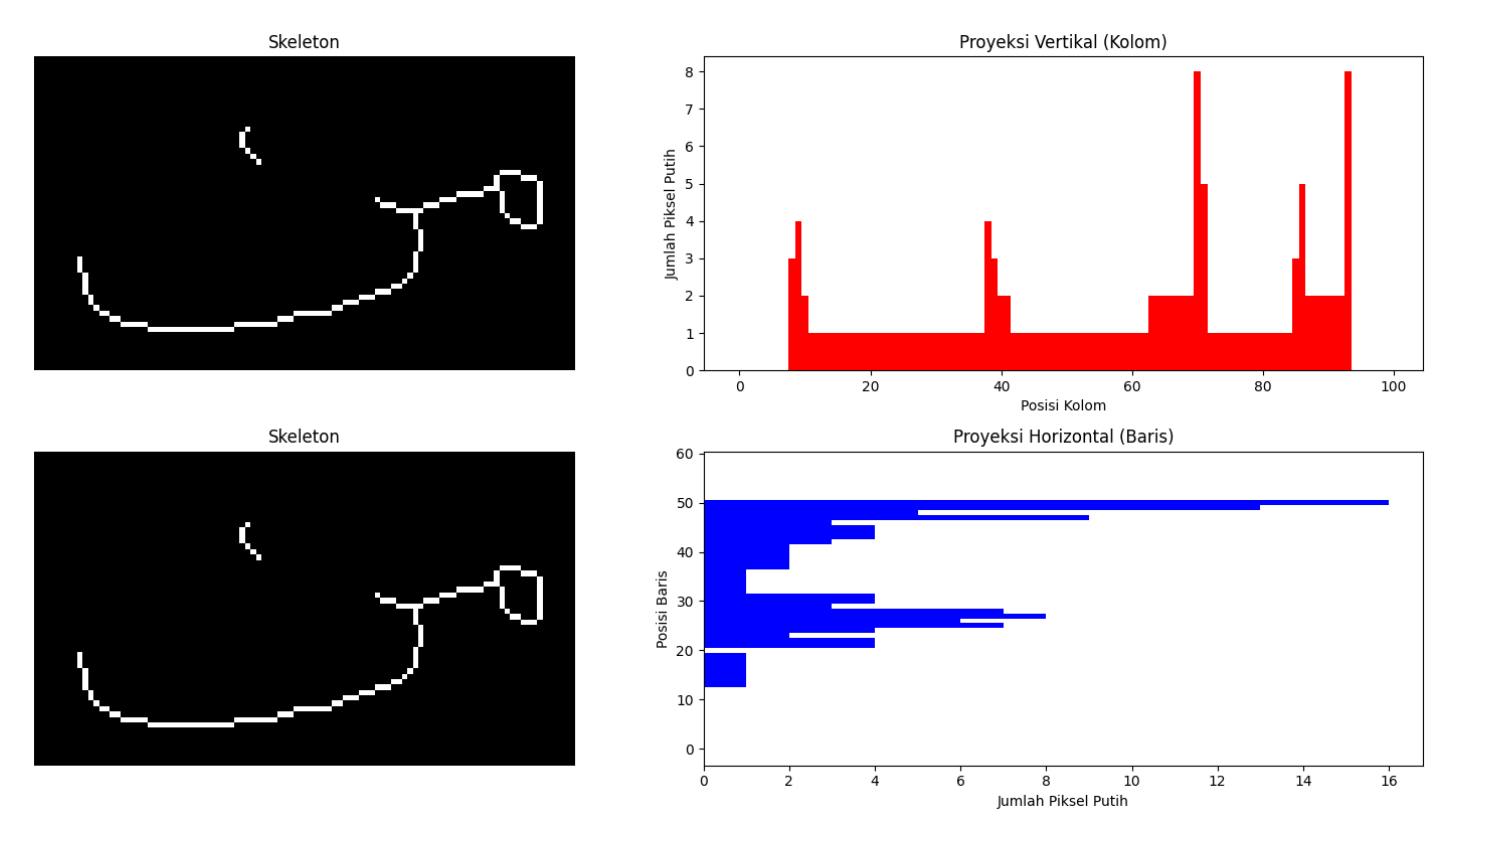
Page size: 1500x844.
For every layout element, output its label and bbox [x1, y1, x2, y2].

picture [24, 24, 1433, 819]
